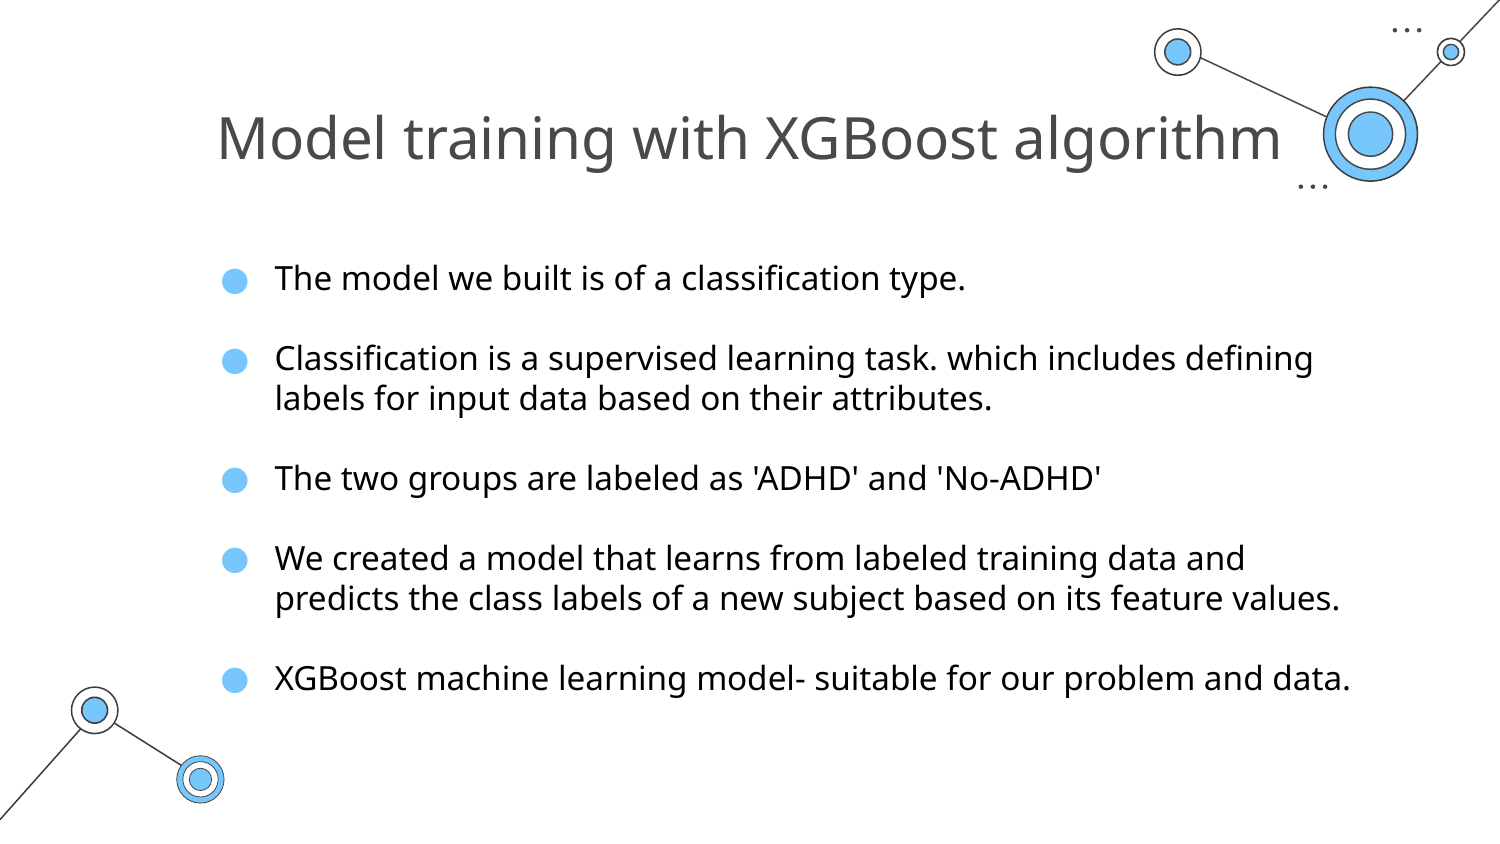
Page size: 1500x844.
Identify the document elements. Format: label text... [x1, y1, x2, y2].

text_box The model we built is of a classification type. Classification is a supervised learning task. which includes defining labels for input data based on their attributes. The two groups are labeled as 'ADHD' and 'No-ADHD' We created a model that learns from labeled training data and predicts the class labels of a new subject based on its feature values. XGBoost machine learning model- suitable for our problem and data. [184, 202, 1382, 807]
text_box [97, 180, 1403, 617]
title Model training with XGBoost algorithm [118, 86, 1382, 180]
